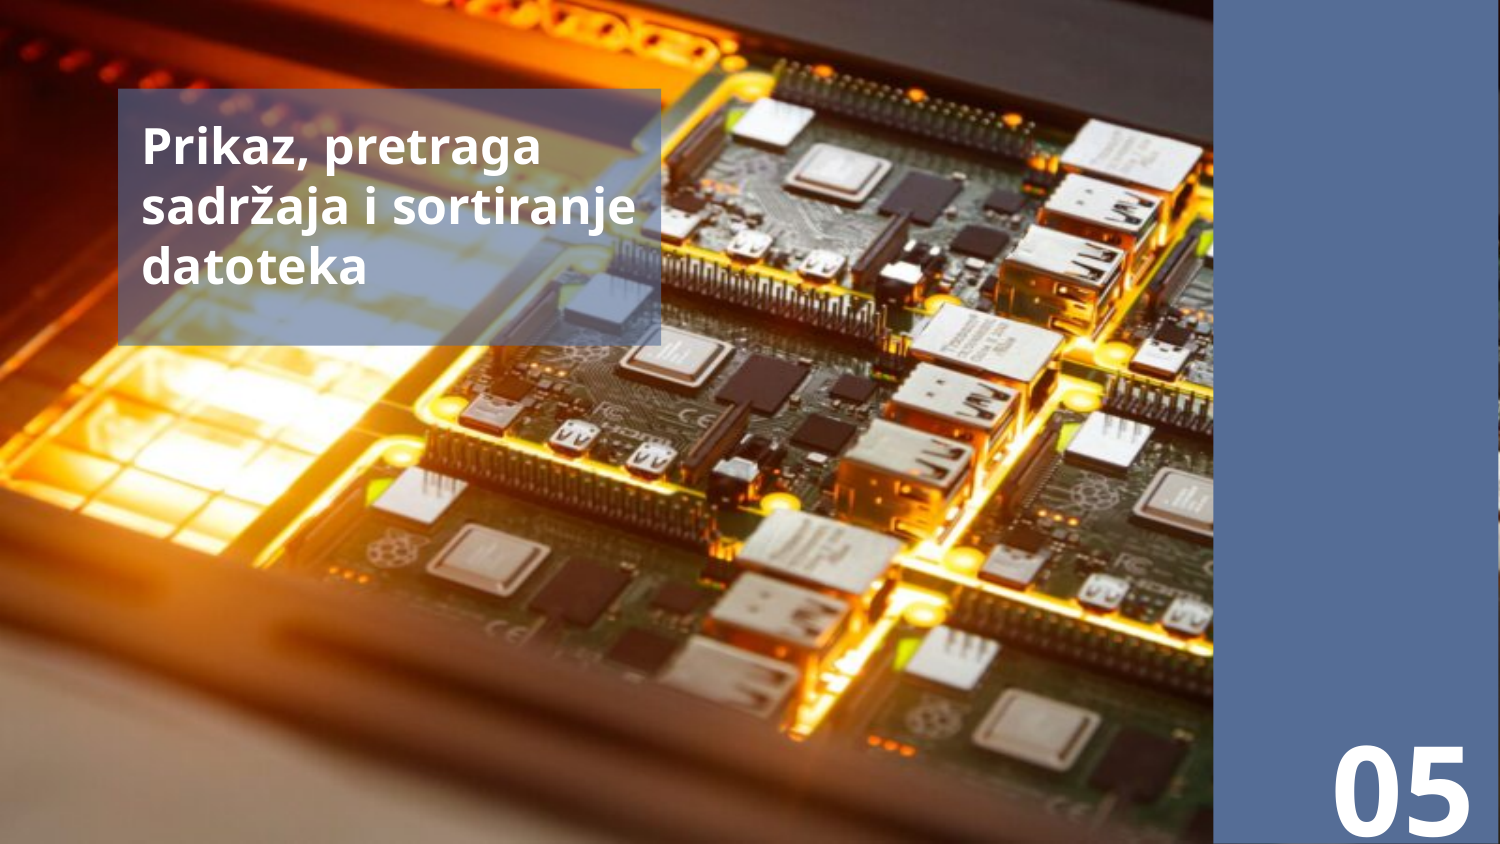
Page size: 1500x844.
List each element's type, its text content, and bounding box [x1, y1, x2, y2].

title Prikaz, pretraga sadržaja i sortiranje datoteka [126, 214, 689, 310]
picture [0, 0, 1213, 844]
text_box [118, 88, 662, 346]
title 05 [1204, 738, 1490, 834]
text_box [1213, 0, 1499, 844]
